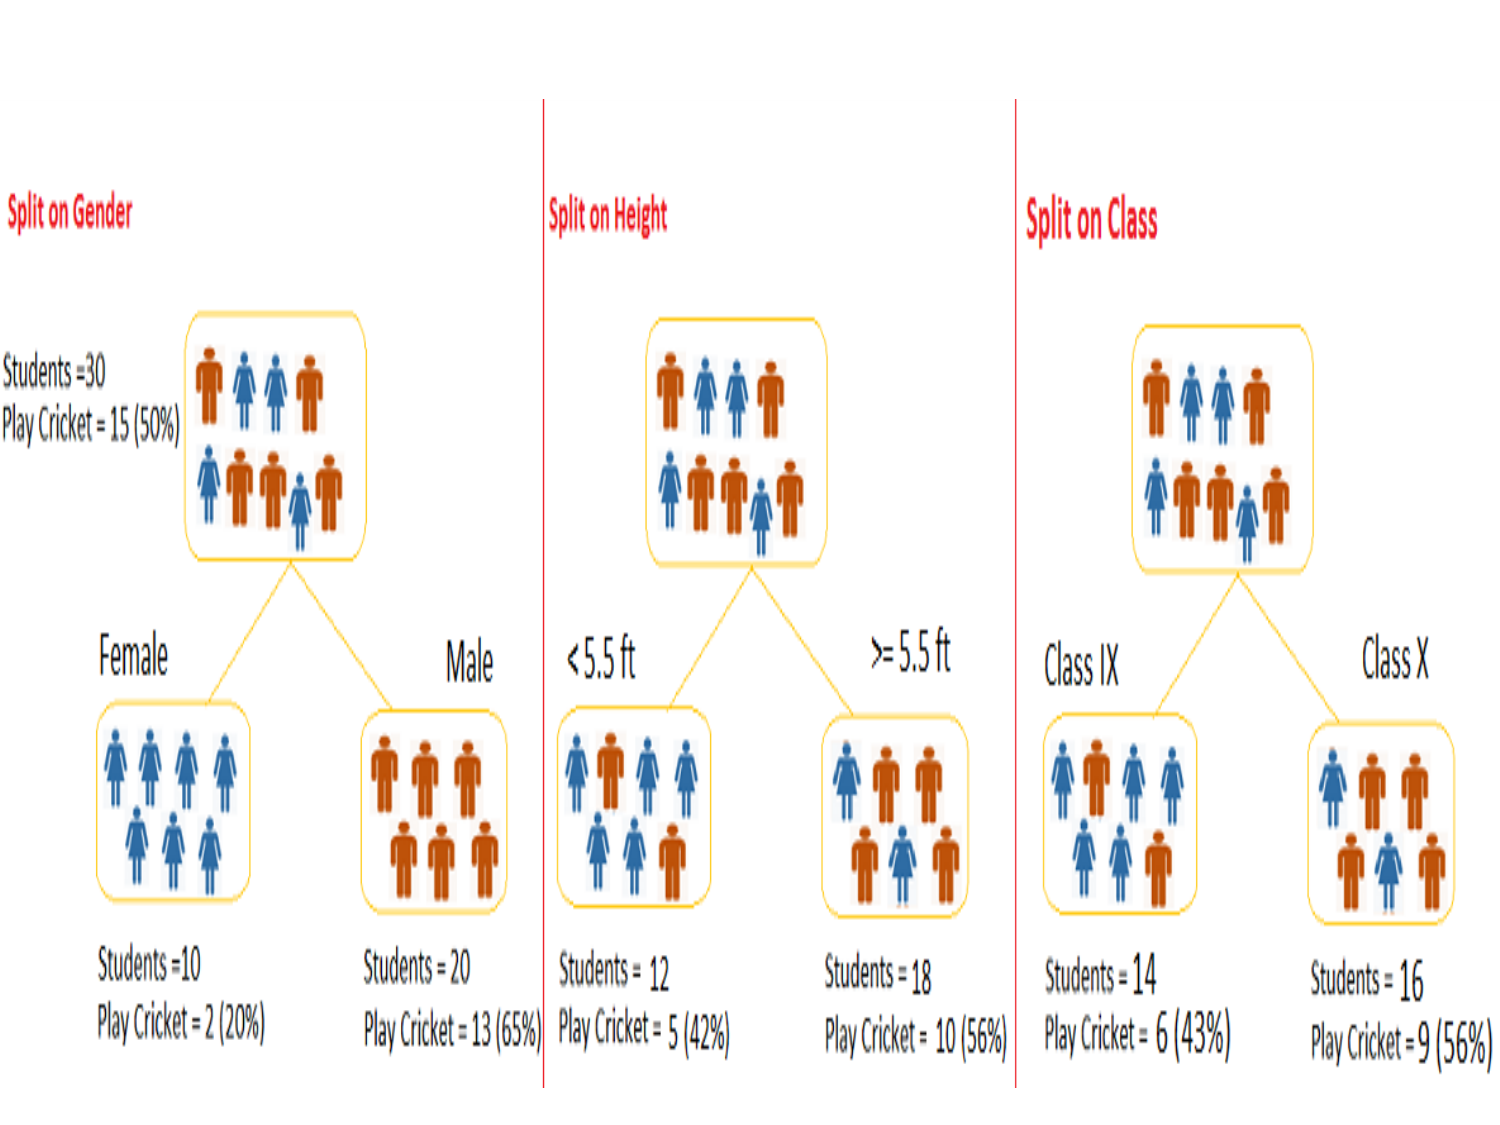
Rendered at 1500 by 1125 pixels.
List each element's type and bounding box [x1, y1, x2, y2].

picture [0, 99, 1500, 1088]
